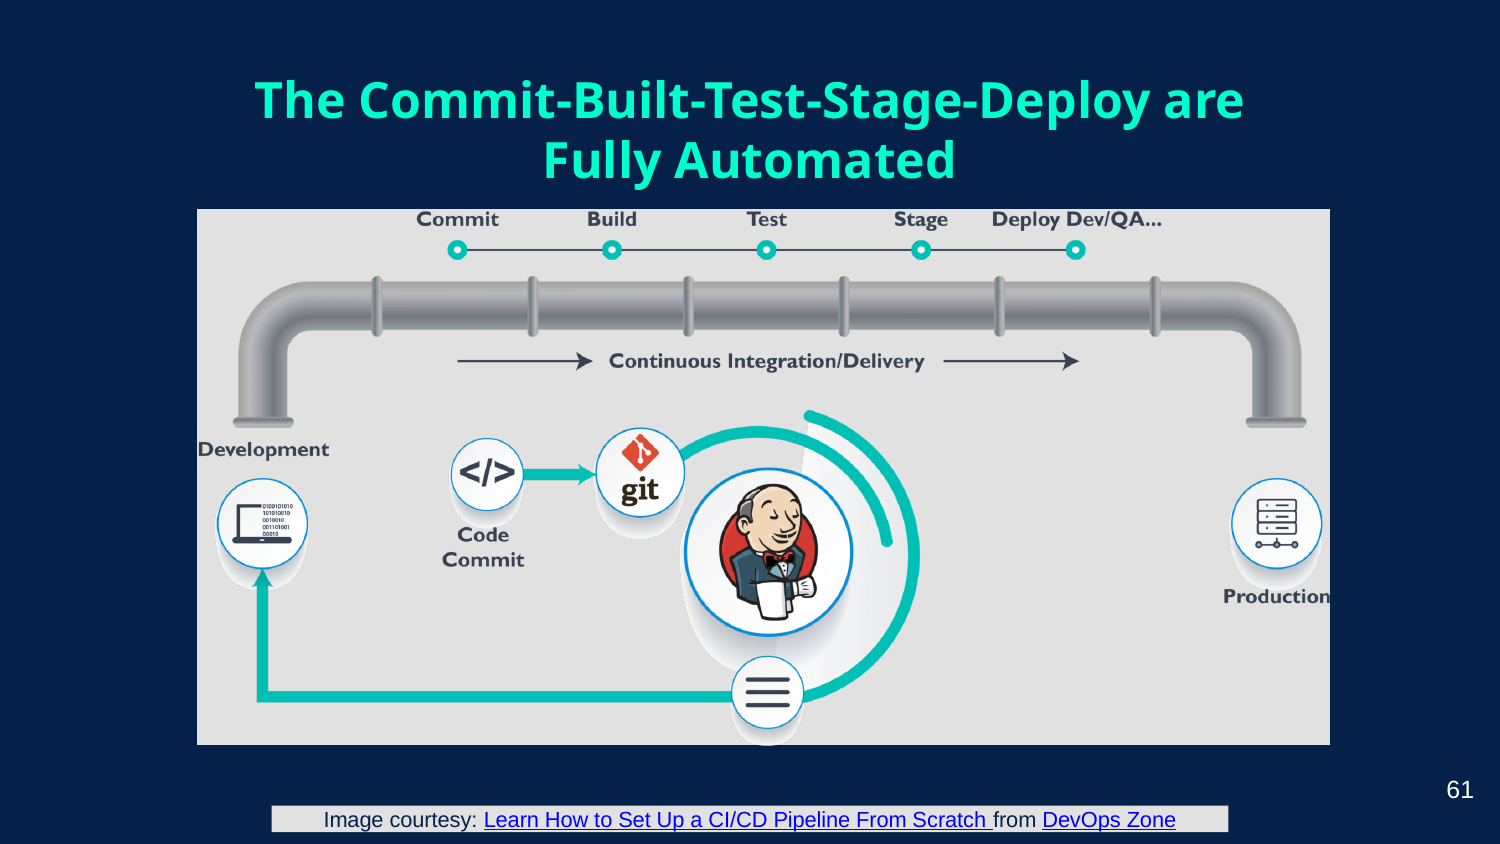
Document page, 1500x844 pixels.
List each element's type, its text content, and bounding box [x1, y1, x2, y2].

slide_number 61 [1435, 765, 1483, 812]
picture [196, 208, 1331, 746]
text_box Image courtesy: Learn How to Set Up a CI/CD Pipeline From Scratch from DevOps Zone [271, 805, 1229, 833]
title The Commit-Built-Test-Stage-Deploy are Fully Automated [120, 52, 1379, 210]
